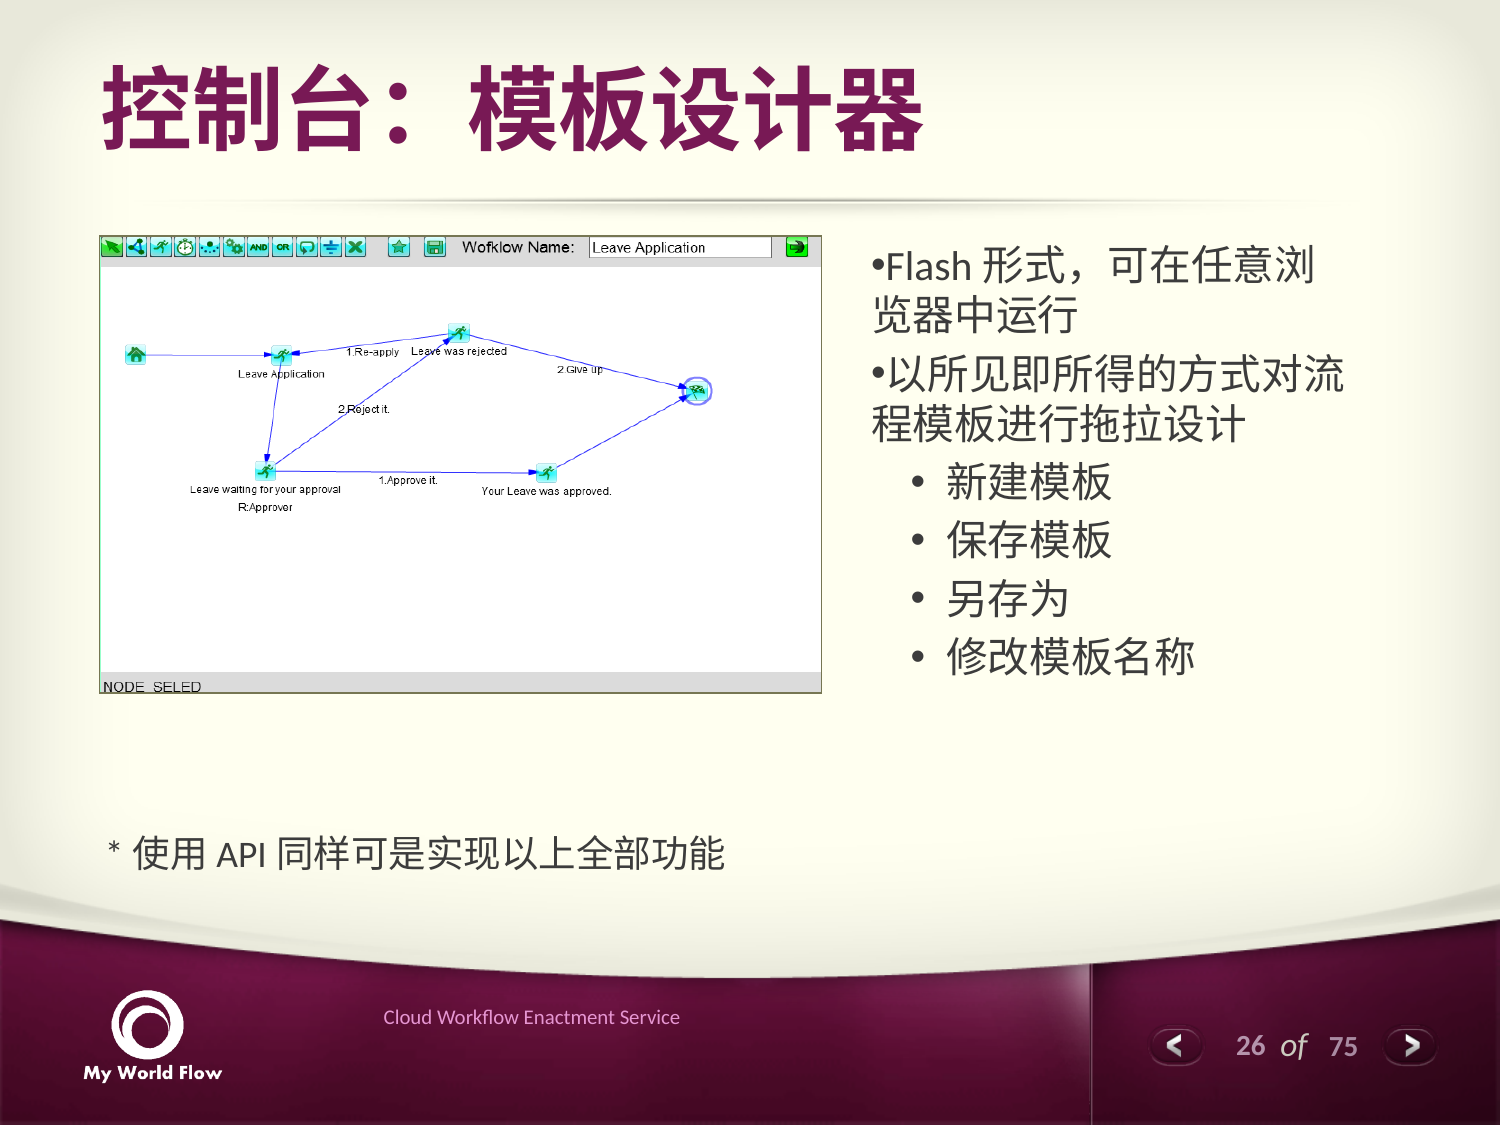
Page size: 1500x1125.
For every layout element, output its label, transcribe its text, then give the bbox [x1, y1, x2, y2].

title 控制台：模板设计器 [100, 52, 1400, 194]
picture [0, 0, 1500, 1125]
text_box *使用API同样可是实现以上全部功能 [90, 822, 741, 882]
text_box Flash形式，可在任意浏览器中运行 以所见即所得的方式对流程模板进行拖拉设计 新建模板 保存模板 另存为 修改模板名称 [856, 231, 1365, 851]
